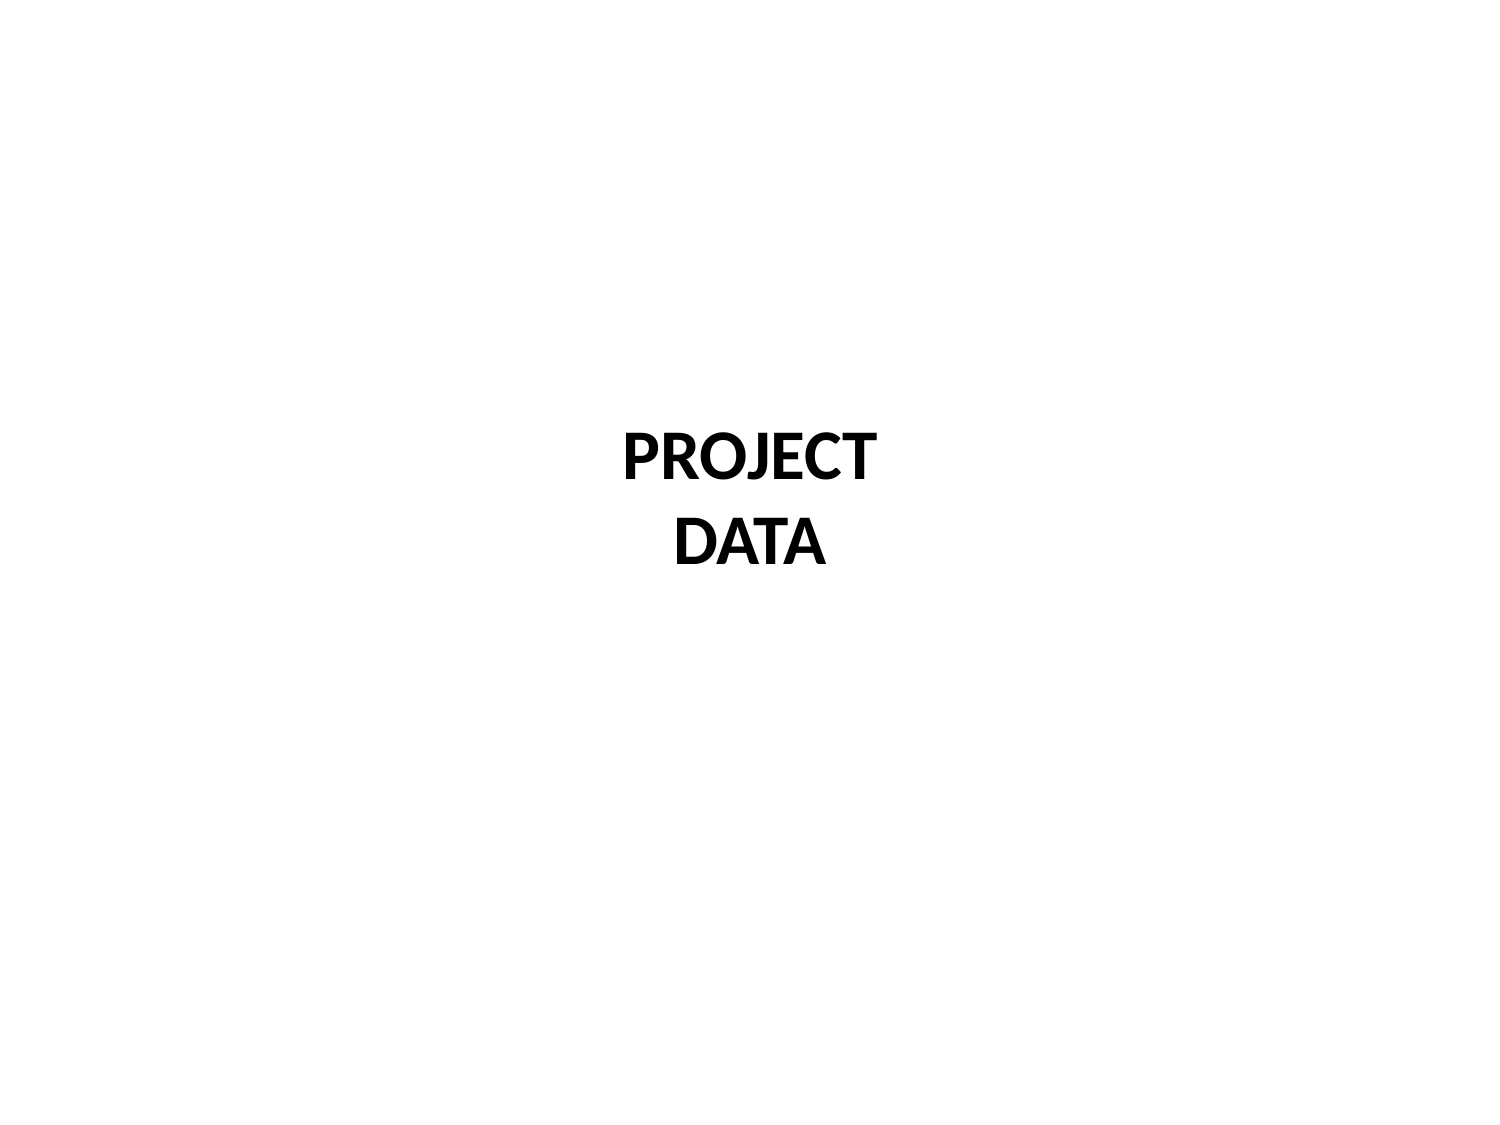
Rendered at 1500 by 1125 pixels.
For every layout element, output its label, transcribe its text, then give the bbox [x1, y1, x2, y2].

title PROJECT DATA [75, 399, 1425, 588]
